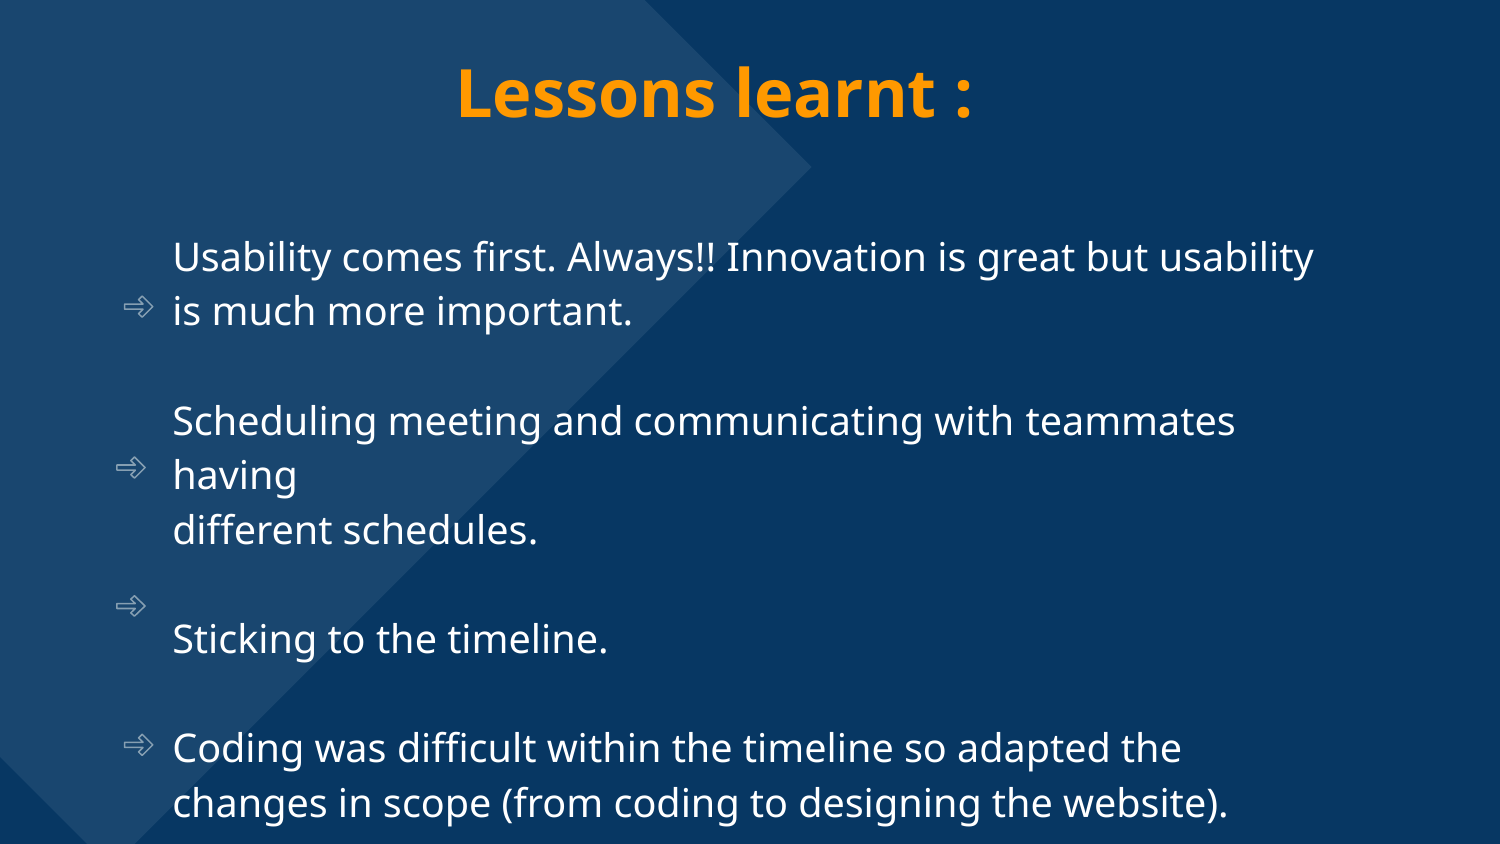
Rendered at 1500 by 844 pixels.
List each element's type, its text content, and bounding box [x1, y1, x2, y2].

text_box [124, 734, 153, 756]
text_box Lessons learnt : [47, 35, 1382, 146]
text_box [116, 456, 146, 479]
text_box [116, 595, 146, 617]
text_box [124, 296, 153, 318]
text_box Usability comes first. Always!! Innovation is great but usability is much more important. Scheduling meeting and communicating with teammates having different schedules. Sticking to the timeline. Coding was difficult within the timeline so adapted the changes in scope (from coding to designing the website). Zoom Meetings for communication and [82, 146, 1347, 844]
